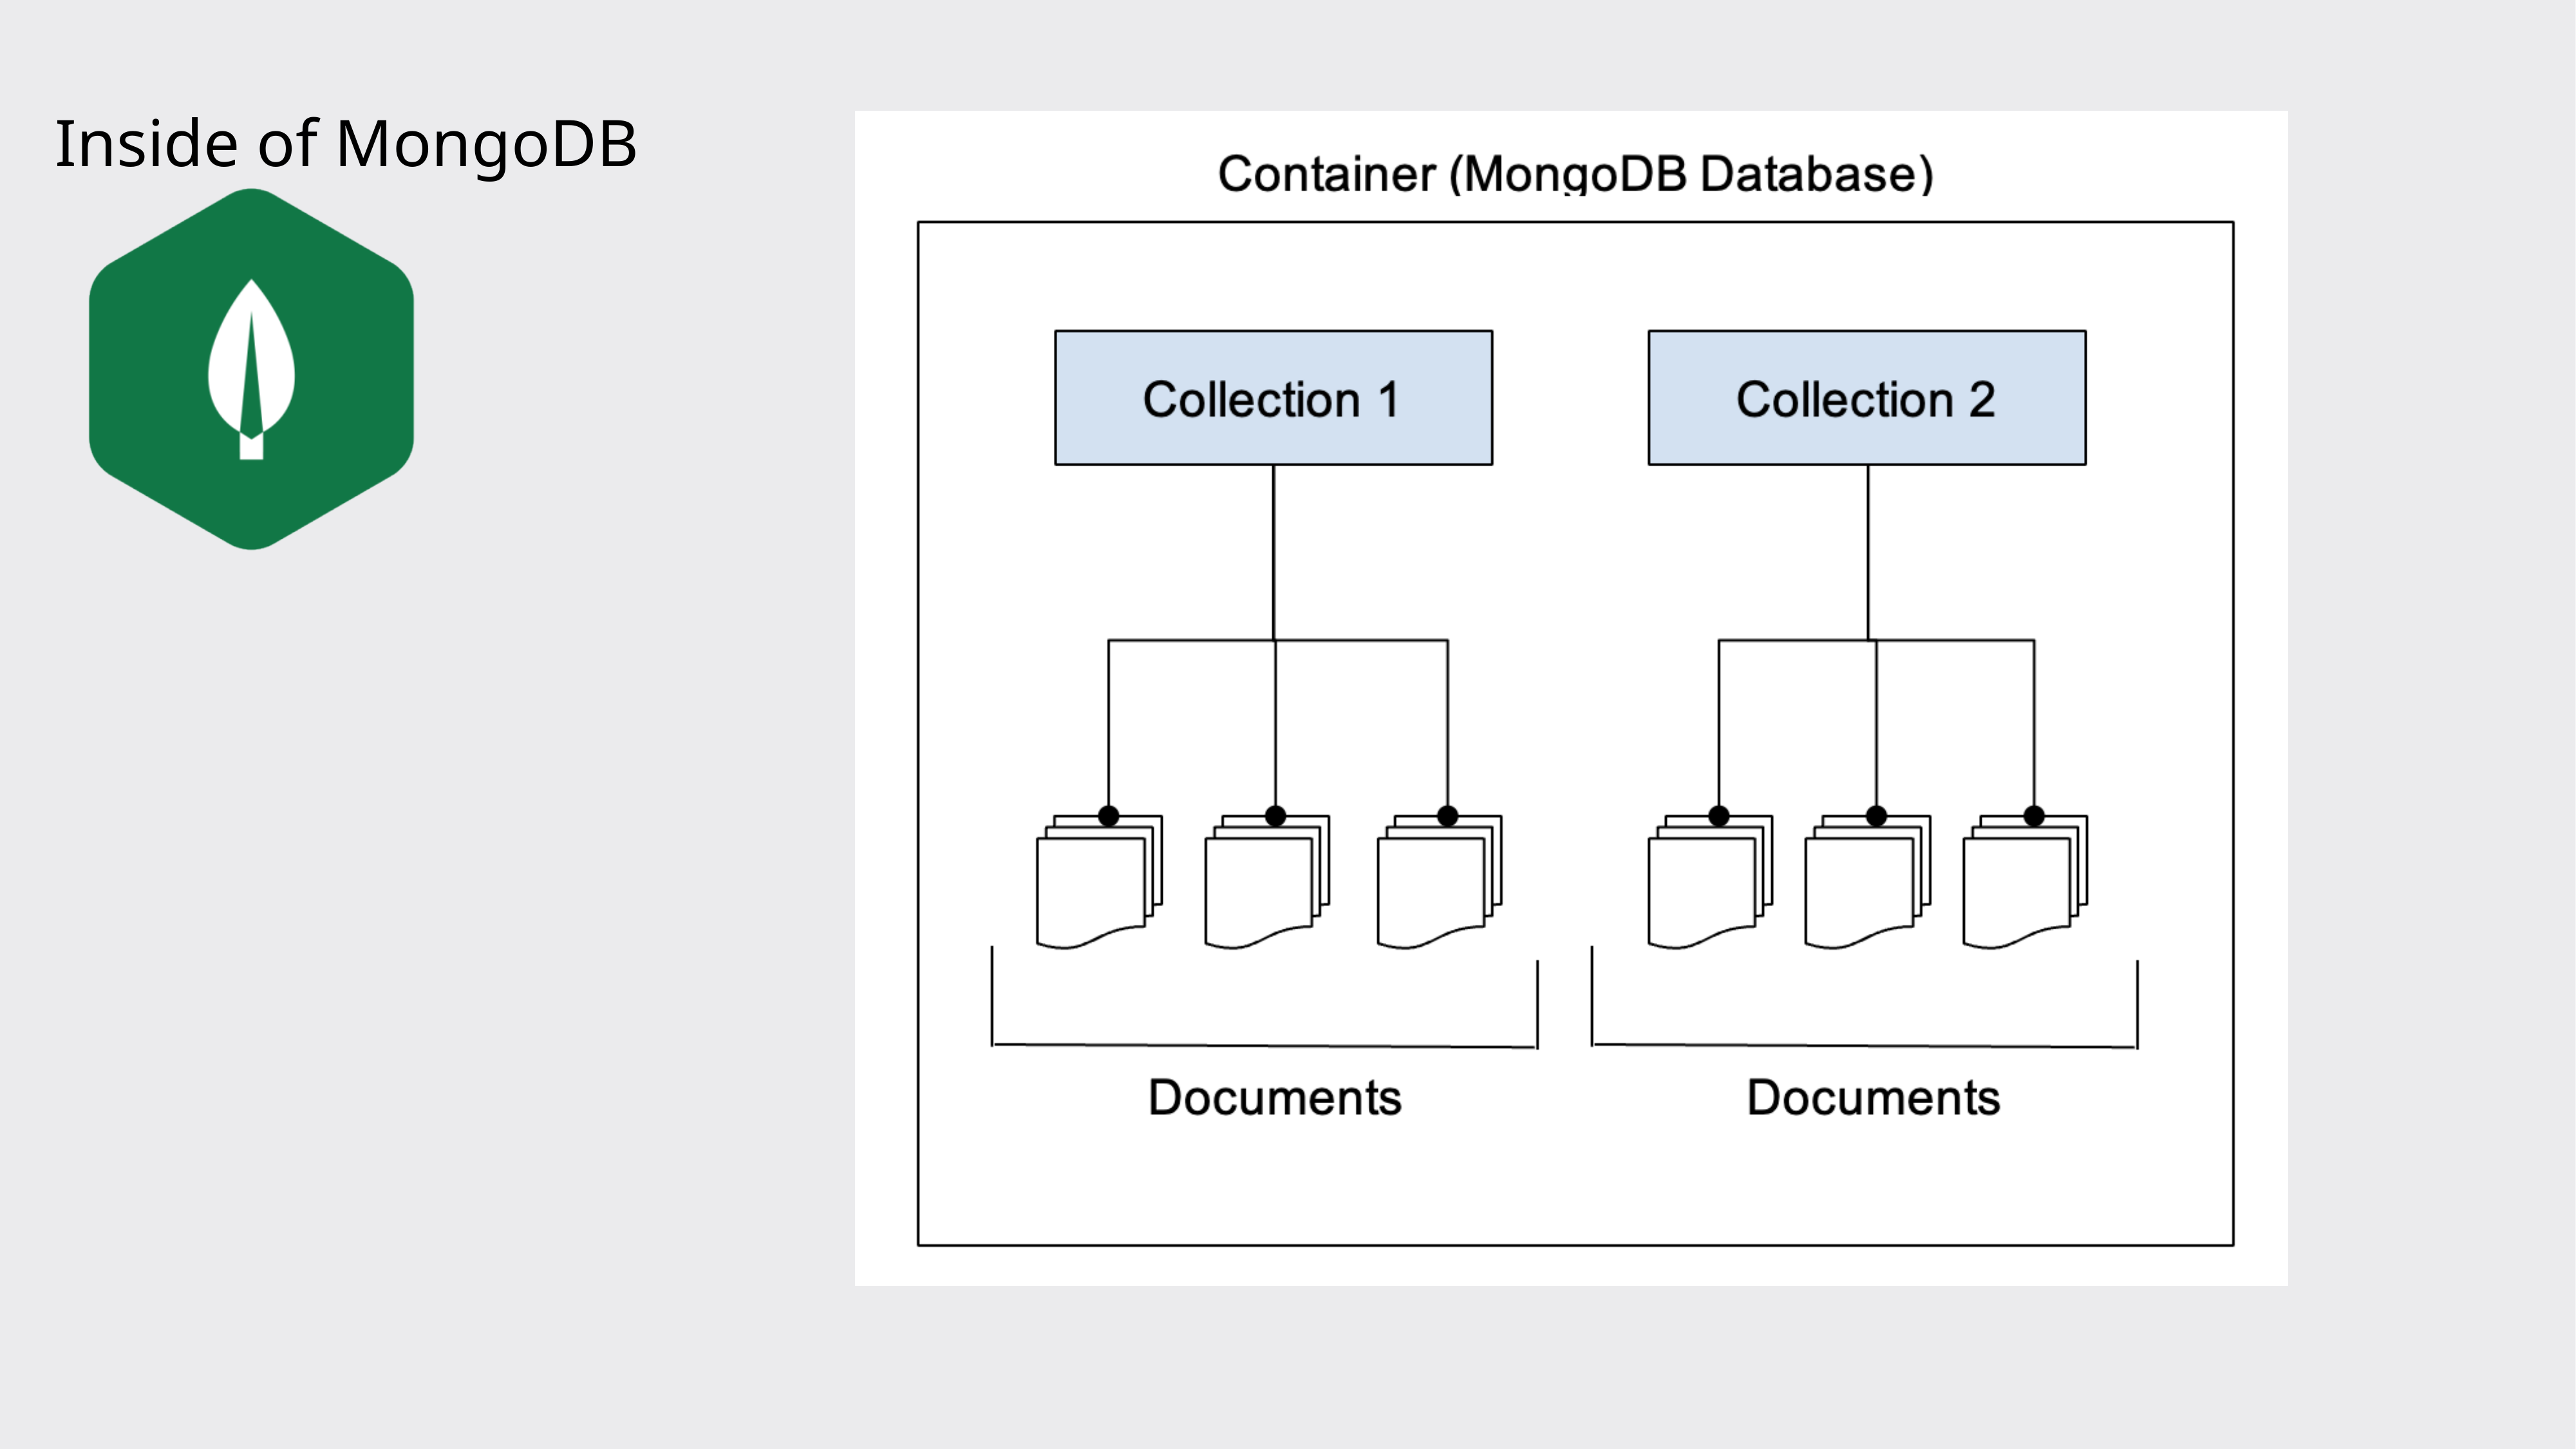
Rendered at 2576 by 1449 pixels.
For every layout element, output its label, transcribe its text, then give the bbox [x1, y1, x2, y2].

title Inside of MongoDB [55, 111, 855, 148]
picture [855, 111, 2288, 1286]
picture [55, 184, 431, 554]
